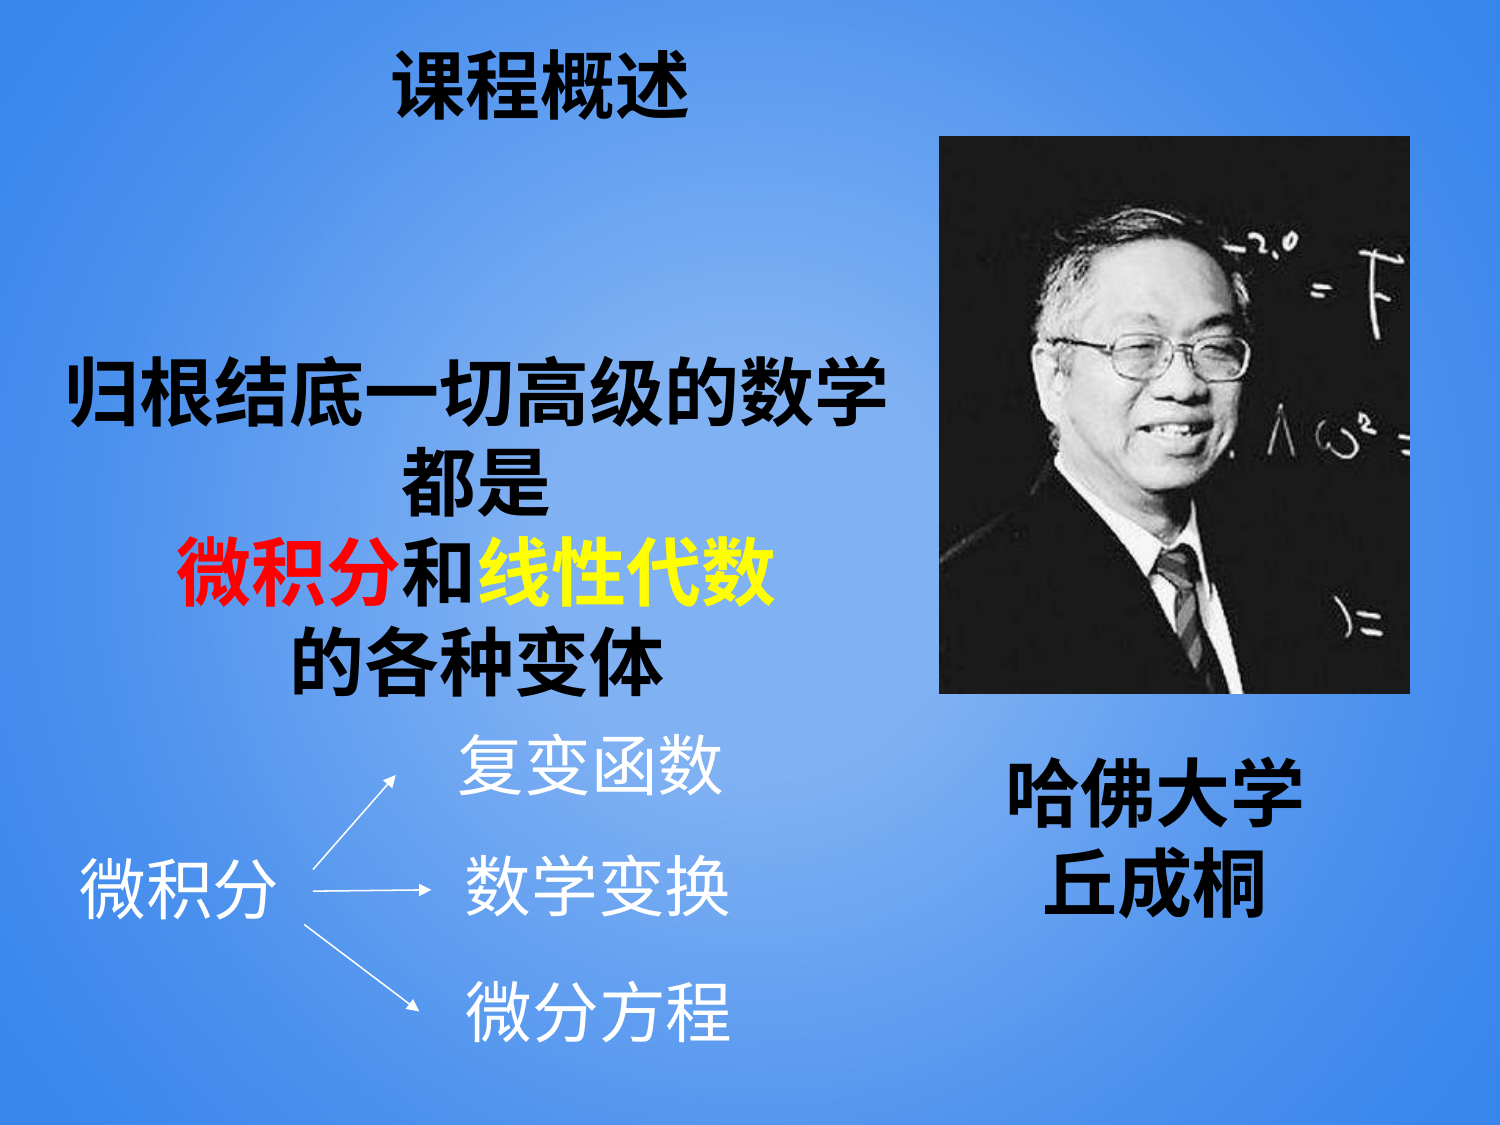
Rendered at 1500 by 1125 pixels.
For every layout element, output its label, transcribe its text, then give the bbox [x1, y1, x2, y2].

text_box 归根结底一切高级的数学 都是 微积分和线性代数 的各种变体 [0, 337, 1500, 713]
text_box 课程概述 [340, 30, 705, 136]
text_box 哈佛大学 丘成桐 [990, 739, 1320, 935]
text_box 数学变换 [449, 836, 840, 932]
text_box 复变函数 [442, 716, 833, 812]
text_box 微分方程 [451, 963, 841, 1058]
picture [0, 0, 1500, 694]
picture [0, 713, 1500, 1125]
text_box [312, 774, 396, 870]
text_box 微积分 [64, 840, 301, 936]
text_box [304, 924, 420, 1012]
